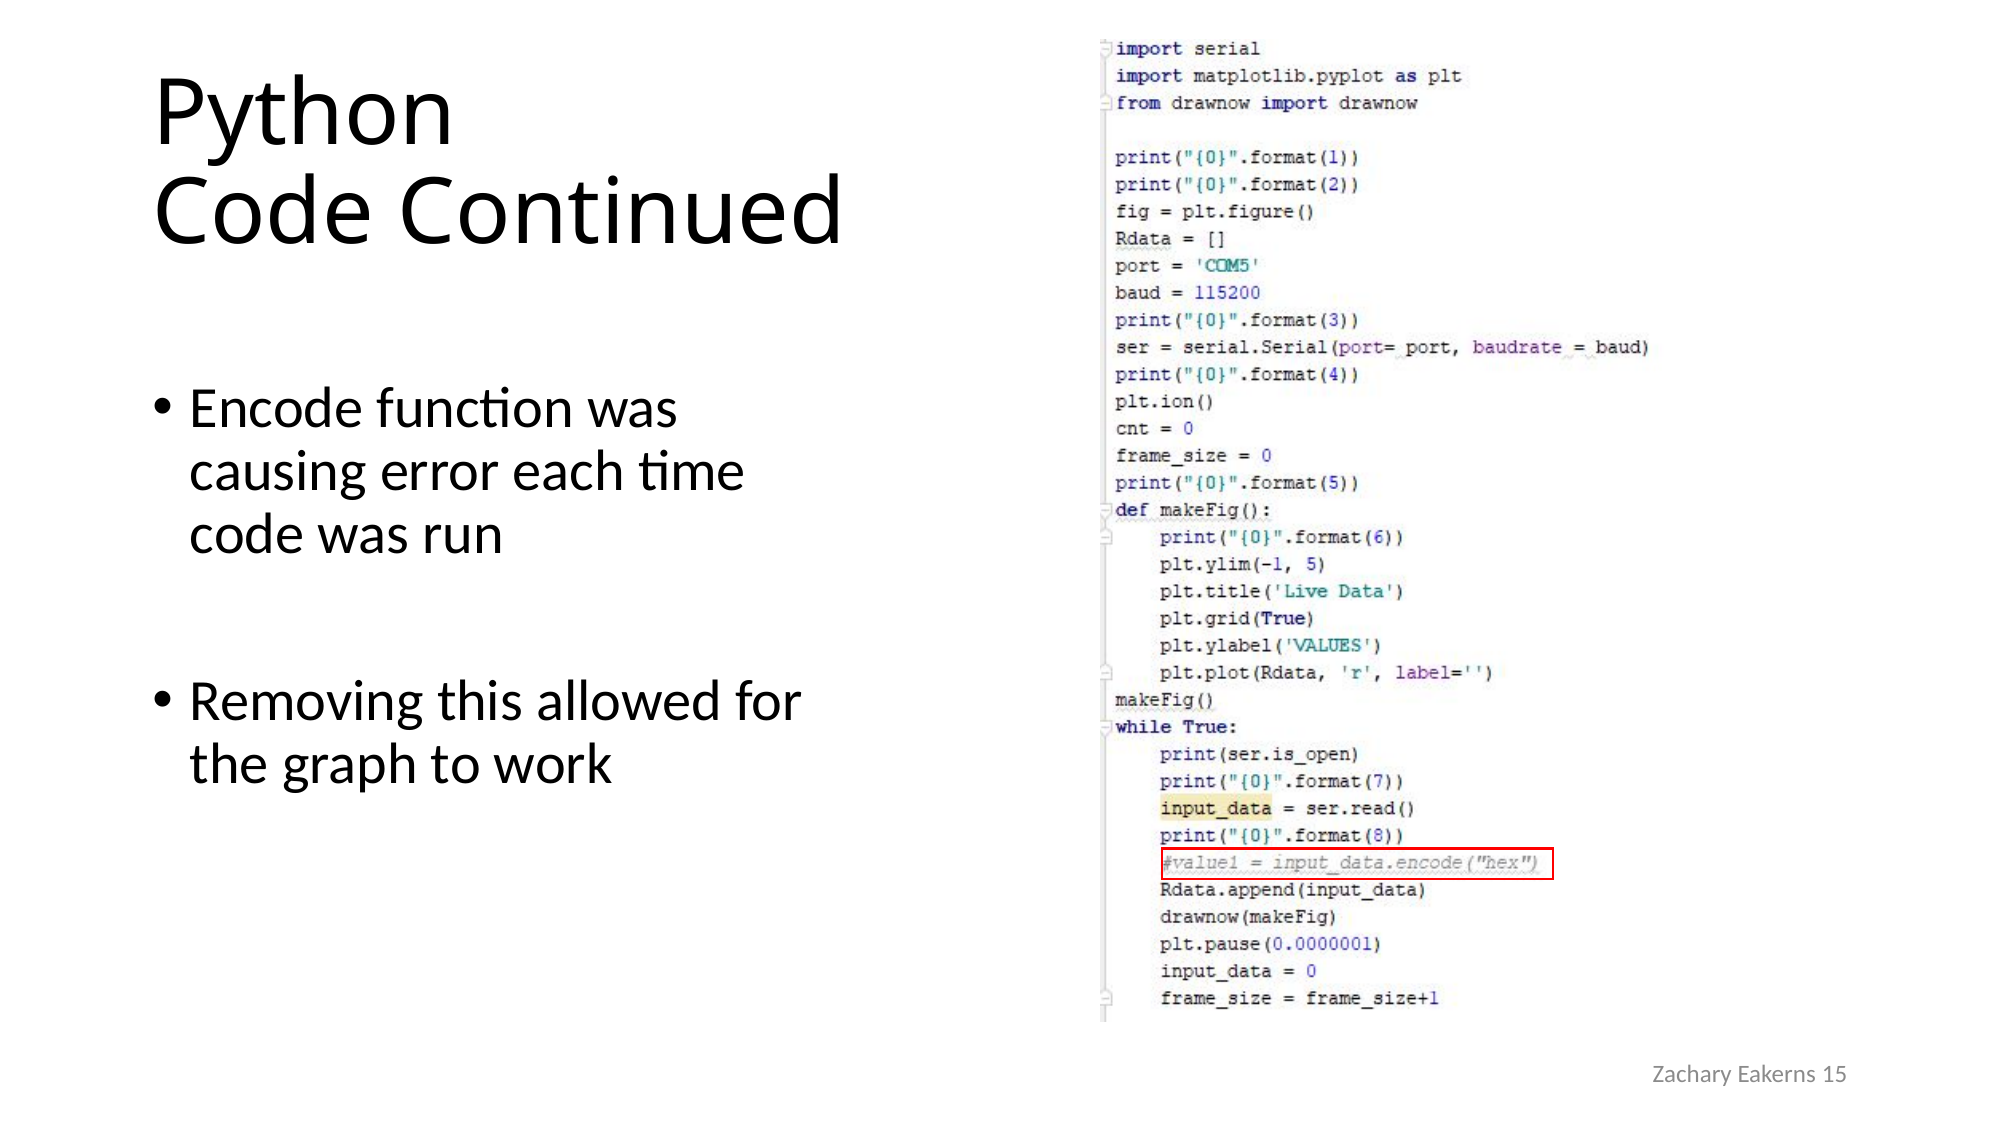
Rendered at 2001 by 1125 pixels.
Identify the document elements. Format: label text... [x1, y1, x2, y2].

picture [1100, 39, 1681, 1023]
list Encode function was causing error each time code was run Removing this allowed for the graph to work [137, 370, 865, 1084]
slide_number Zachary Eakerns 15 [1412, 1042, 1863, 1103]
title Python Code Continued [137, 105, 964, 323]
